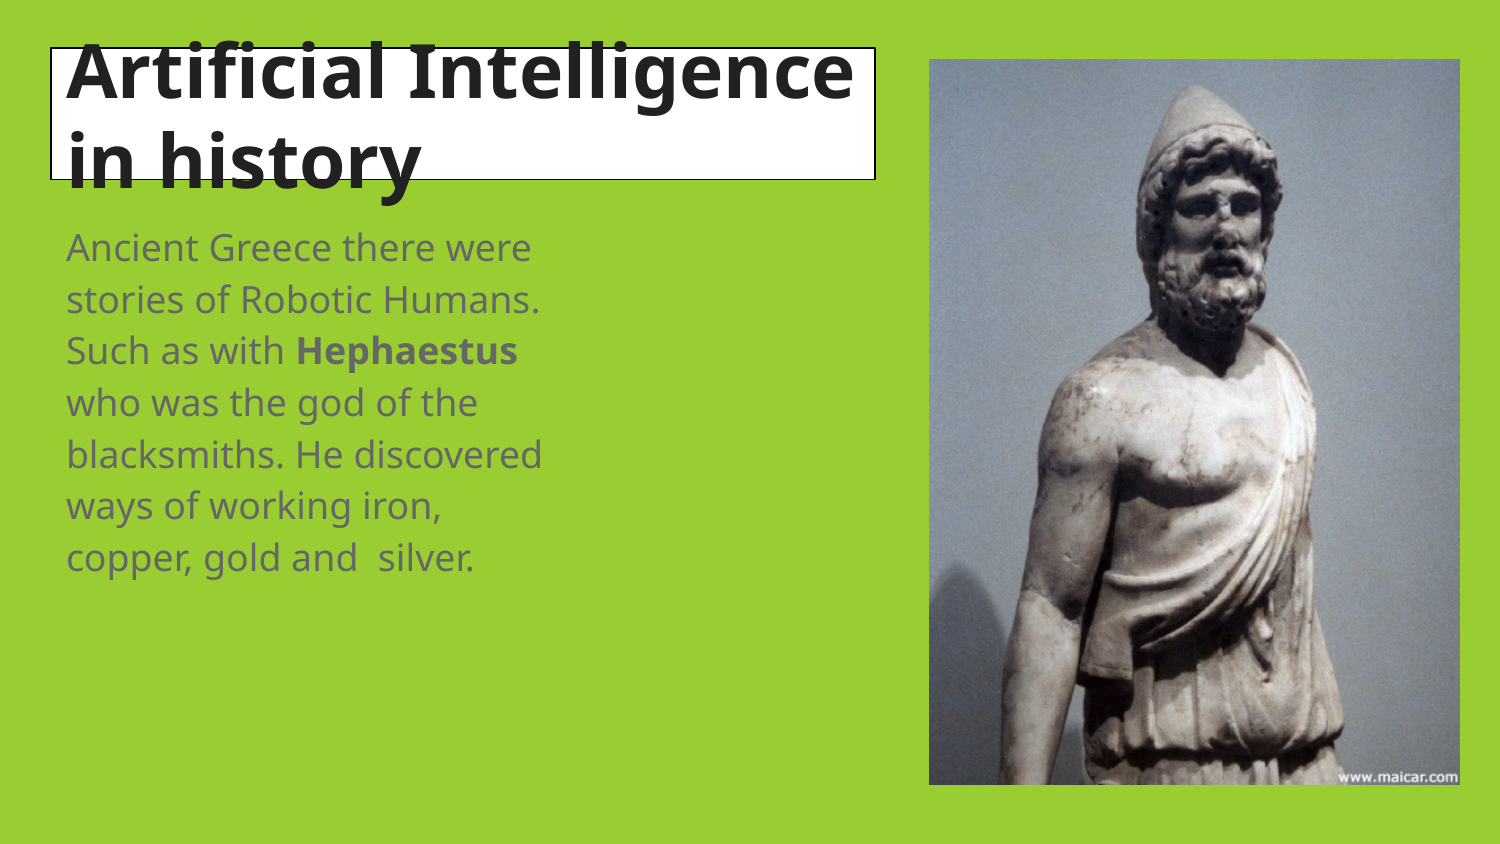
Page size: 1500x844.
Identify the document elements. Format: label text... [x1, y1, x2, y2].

title Artificial Intelligence in history [51, 48, 875, 180]
picture [0, 0, 1500, 844]
list Ancient Greece there were stories of Robotic Humans. Such as with Hephaestus who was the god of the blacksmiths. He discovered ways of working iron, copper, gold and silver. [51, 202, 573, 750]
